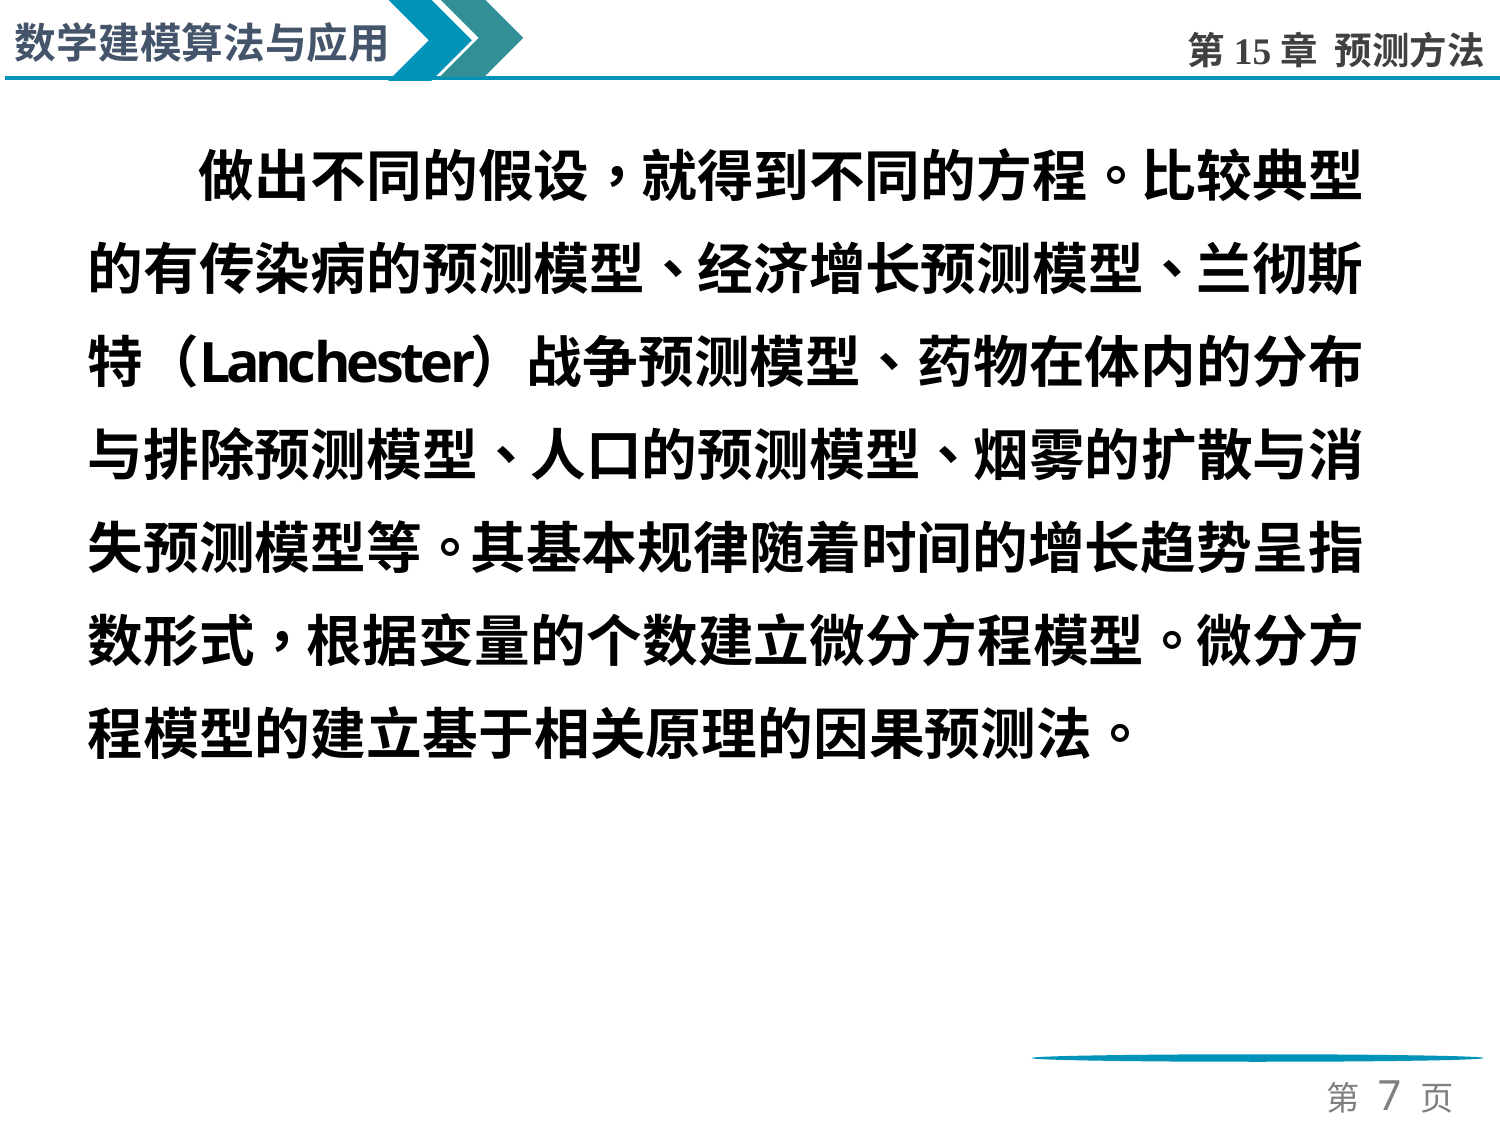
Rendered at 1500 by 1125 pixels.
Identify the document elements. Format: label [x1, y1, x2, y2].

text_box [86, 132, 1363, 785]
